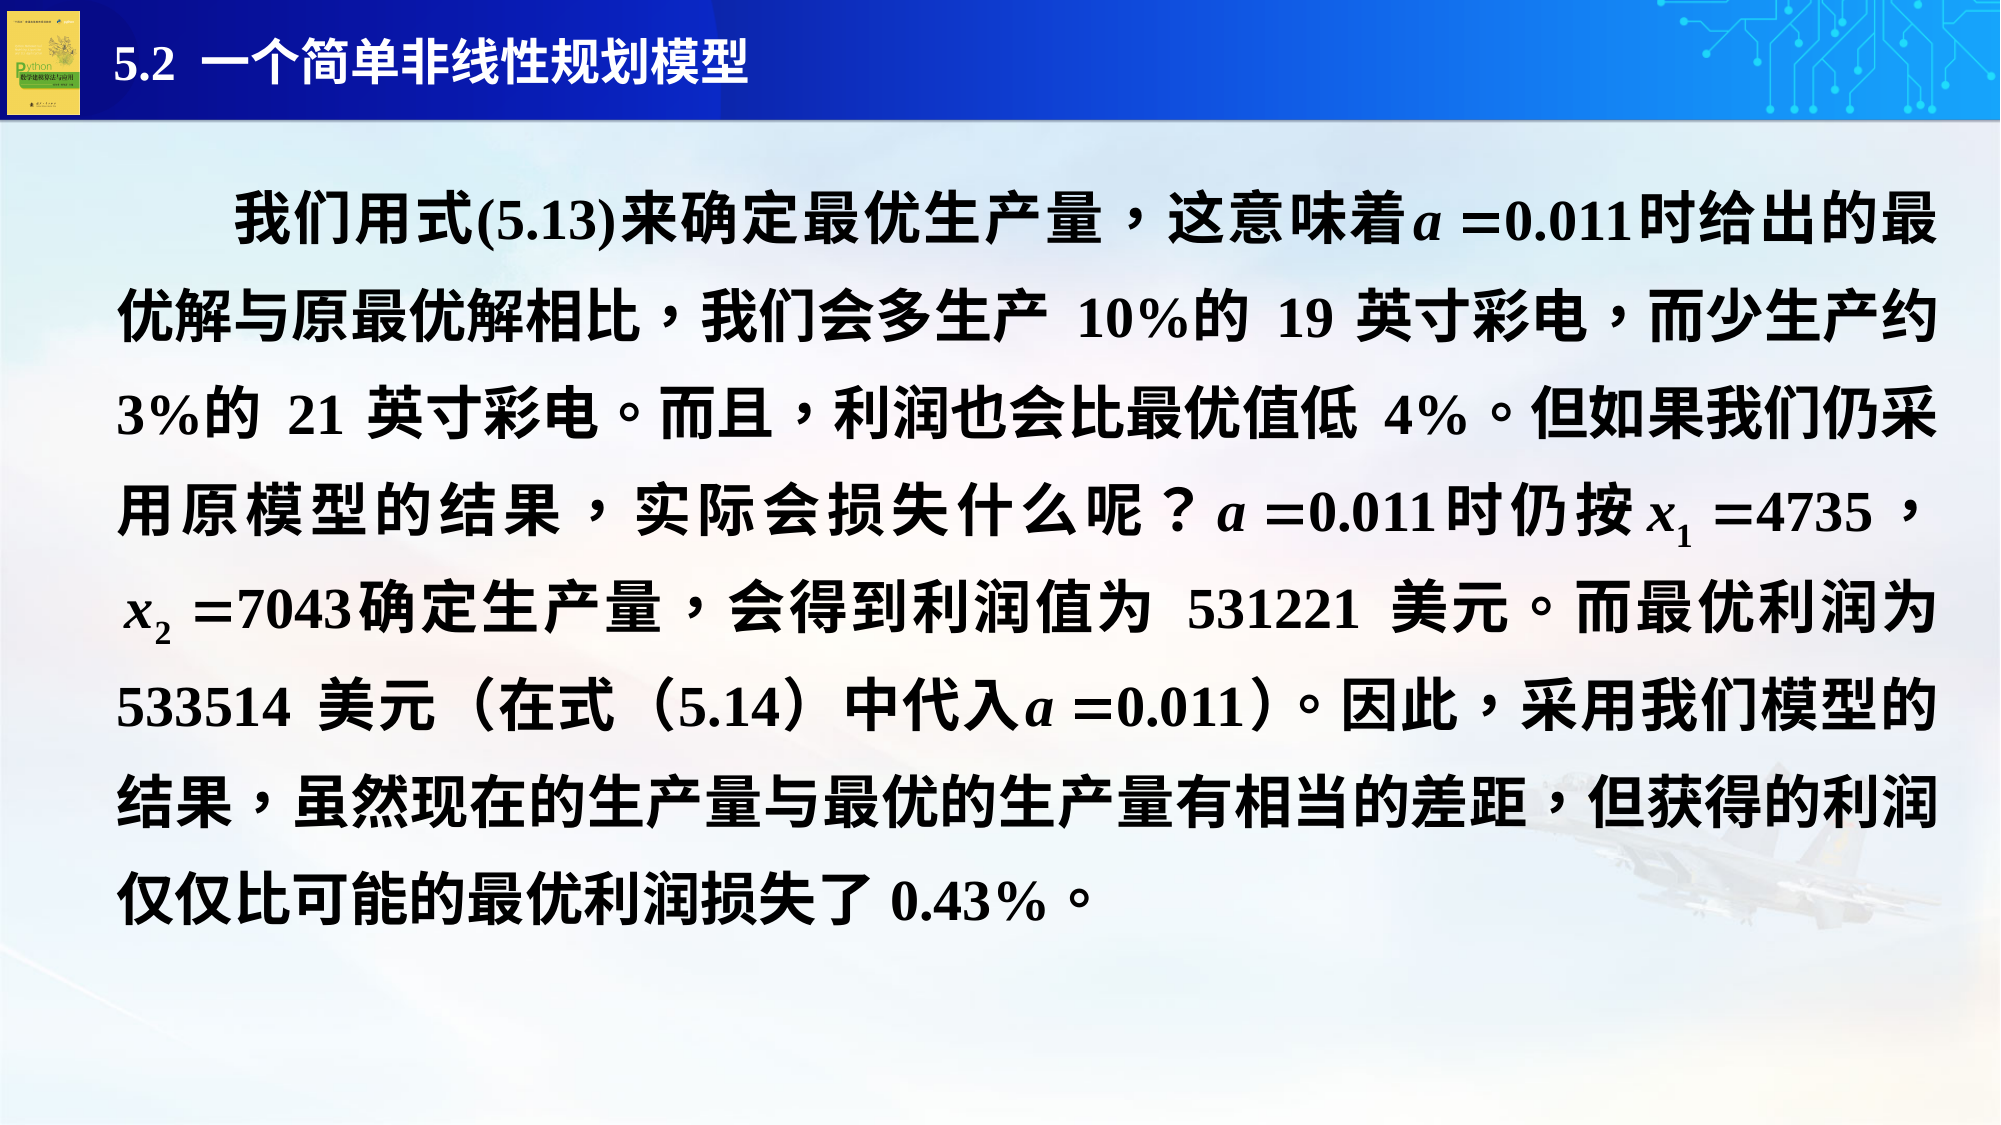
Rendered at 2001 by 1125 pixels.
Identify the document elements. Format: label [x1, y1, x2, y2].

picture [0, 0, 2000, 1125]
text_box [116, 171, 1939, 1069]
